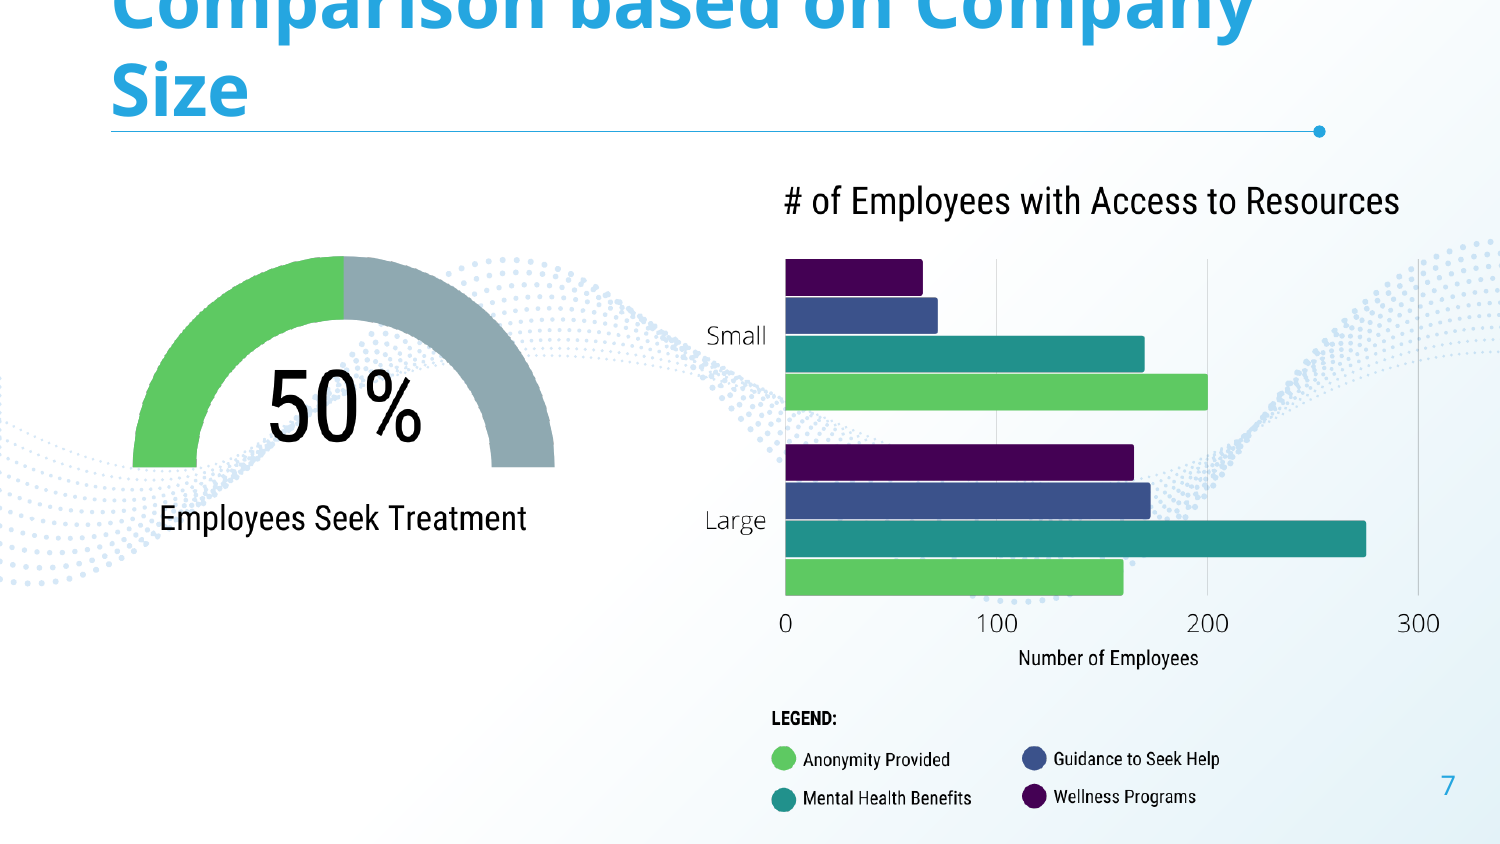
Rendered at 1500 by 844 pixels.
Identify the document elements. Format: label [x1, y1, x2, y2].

text_box [94, 47, 1390, 146]
picture [0, 0, 1500, 844]
